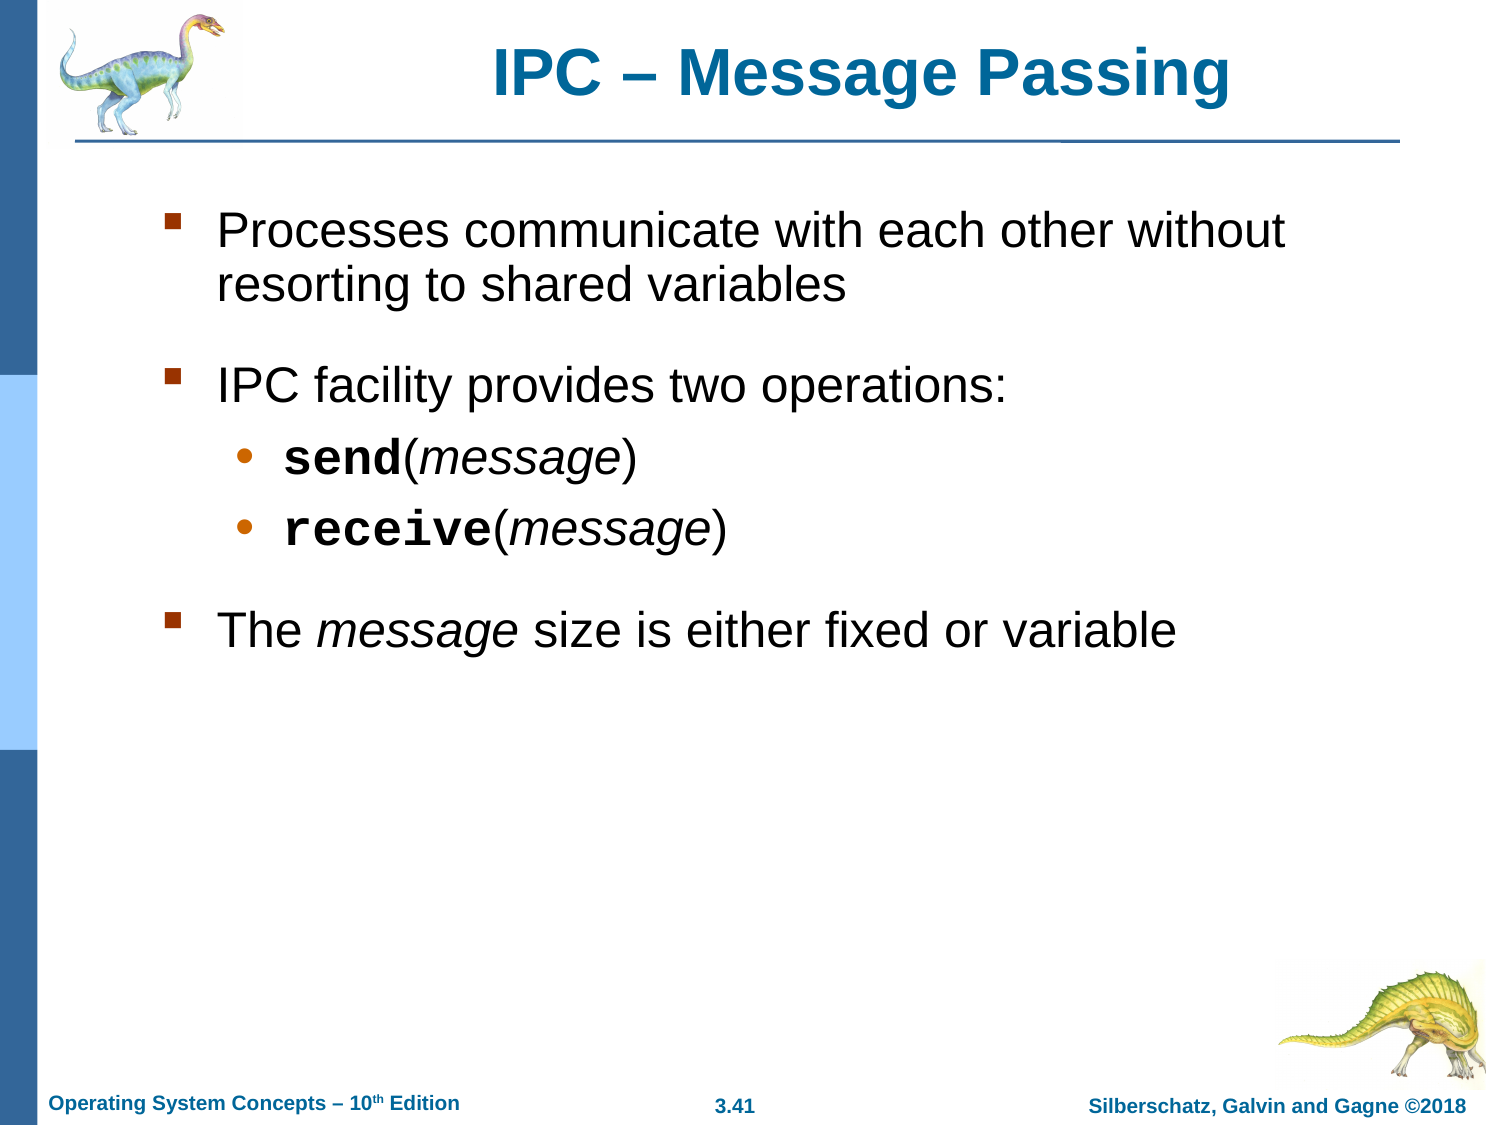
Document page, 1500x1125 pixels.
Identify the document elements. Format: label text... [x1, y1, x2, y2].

list Processes communicate with each other without resorting to shared variables IPC facility provides two operations: send(message) receive(message) The message size is either fixed or variable [145, 197, 1313, 916]
picture [46, 0, 243, 149]
picture [1275, 959, 1486, 1090]
title IPC – Message Passing [206, 21, 1500, 117]
